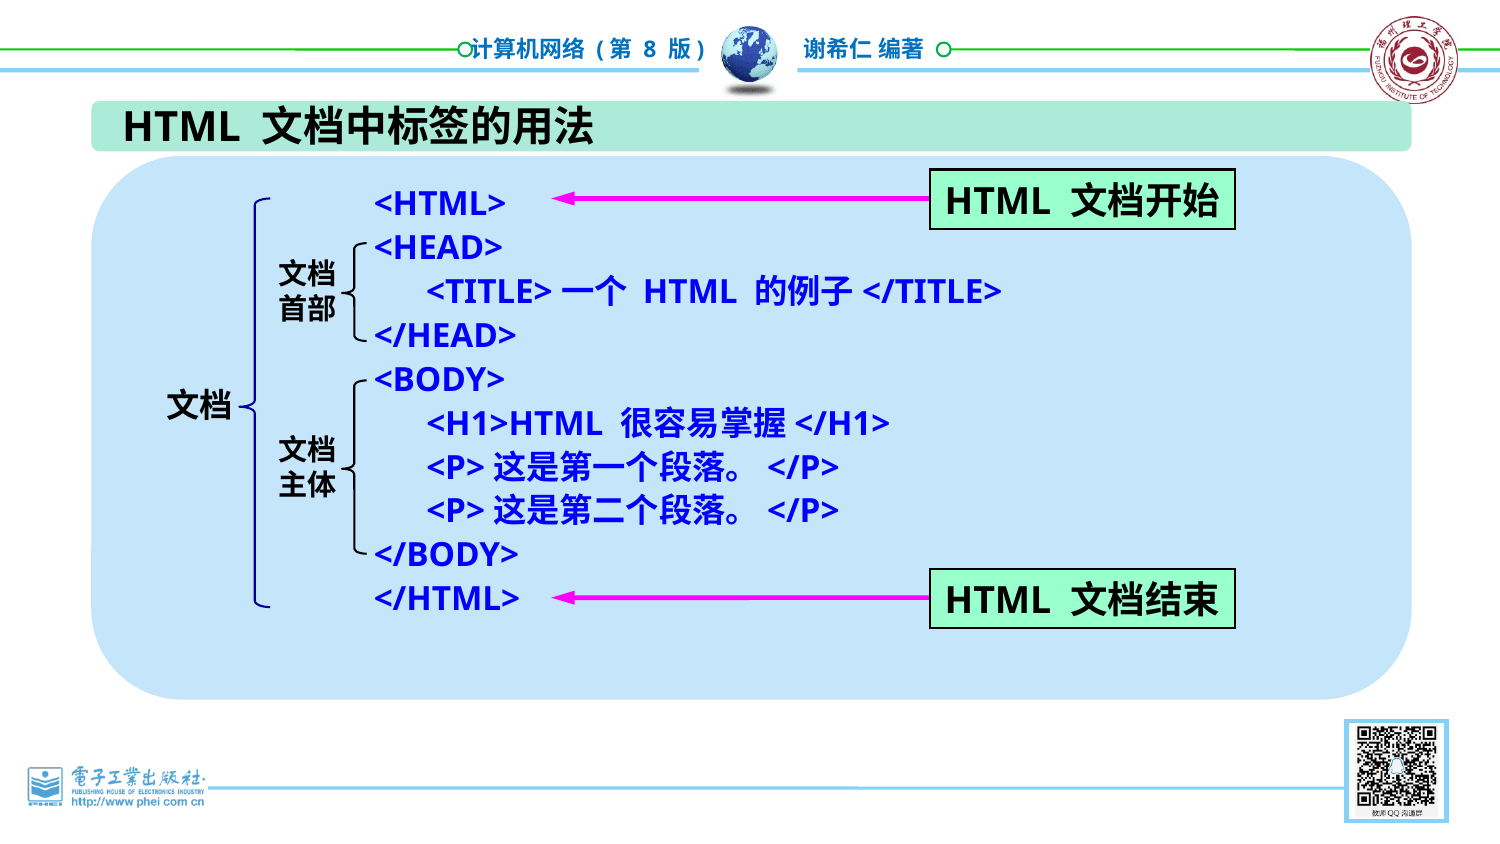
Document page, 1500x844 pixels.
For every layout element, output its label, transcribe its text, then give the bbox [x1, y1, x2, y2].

picture [1355, 724, 1438, 817]
picture [1370, 16, 1458, 104]
text_box [89, 153, 1414, 702]
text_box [241, 242, 367, 342]
picture [719, 24, 779, 100]
text_box <HTML> <HEAD> <TITLE>一个 HTML 的例子</TITLE> </HEAD> <BODY> <H1>HTML 很容易掌握</H1> <P>这是第一个段落。</P> <P>这是第二个段落。</P> </BODY> </HTML> [358, 171, 1137, 625]
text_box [550, 169, 1237, 231]
picture [23, 764, 208, 809]
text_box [241, 380, 367, 554]
text_box [611, 100, 1412, 152]
text_box HTML 文档中标签的用法 [107, 92, 611, 158]
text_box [137, 198, 271, 608]
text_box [550, 568, 1237, 630]
text_box [91, 100, 107, 152]
